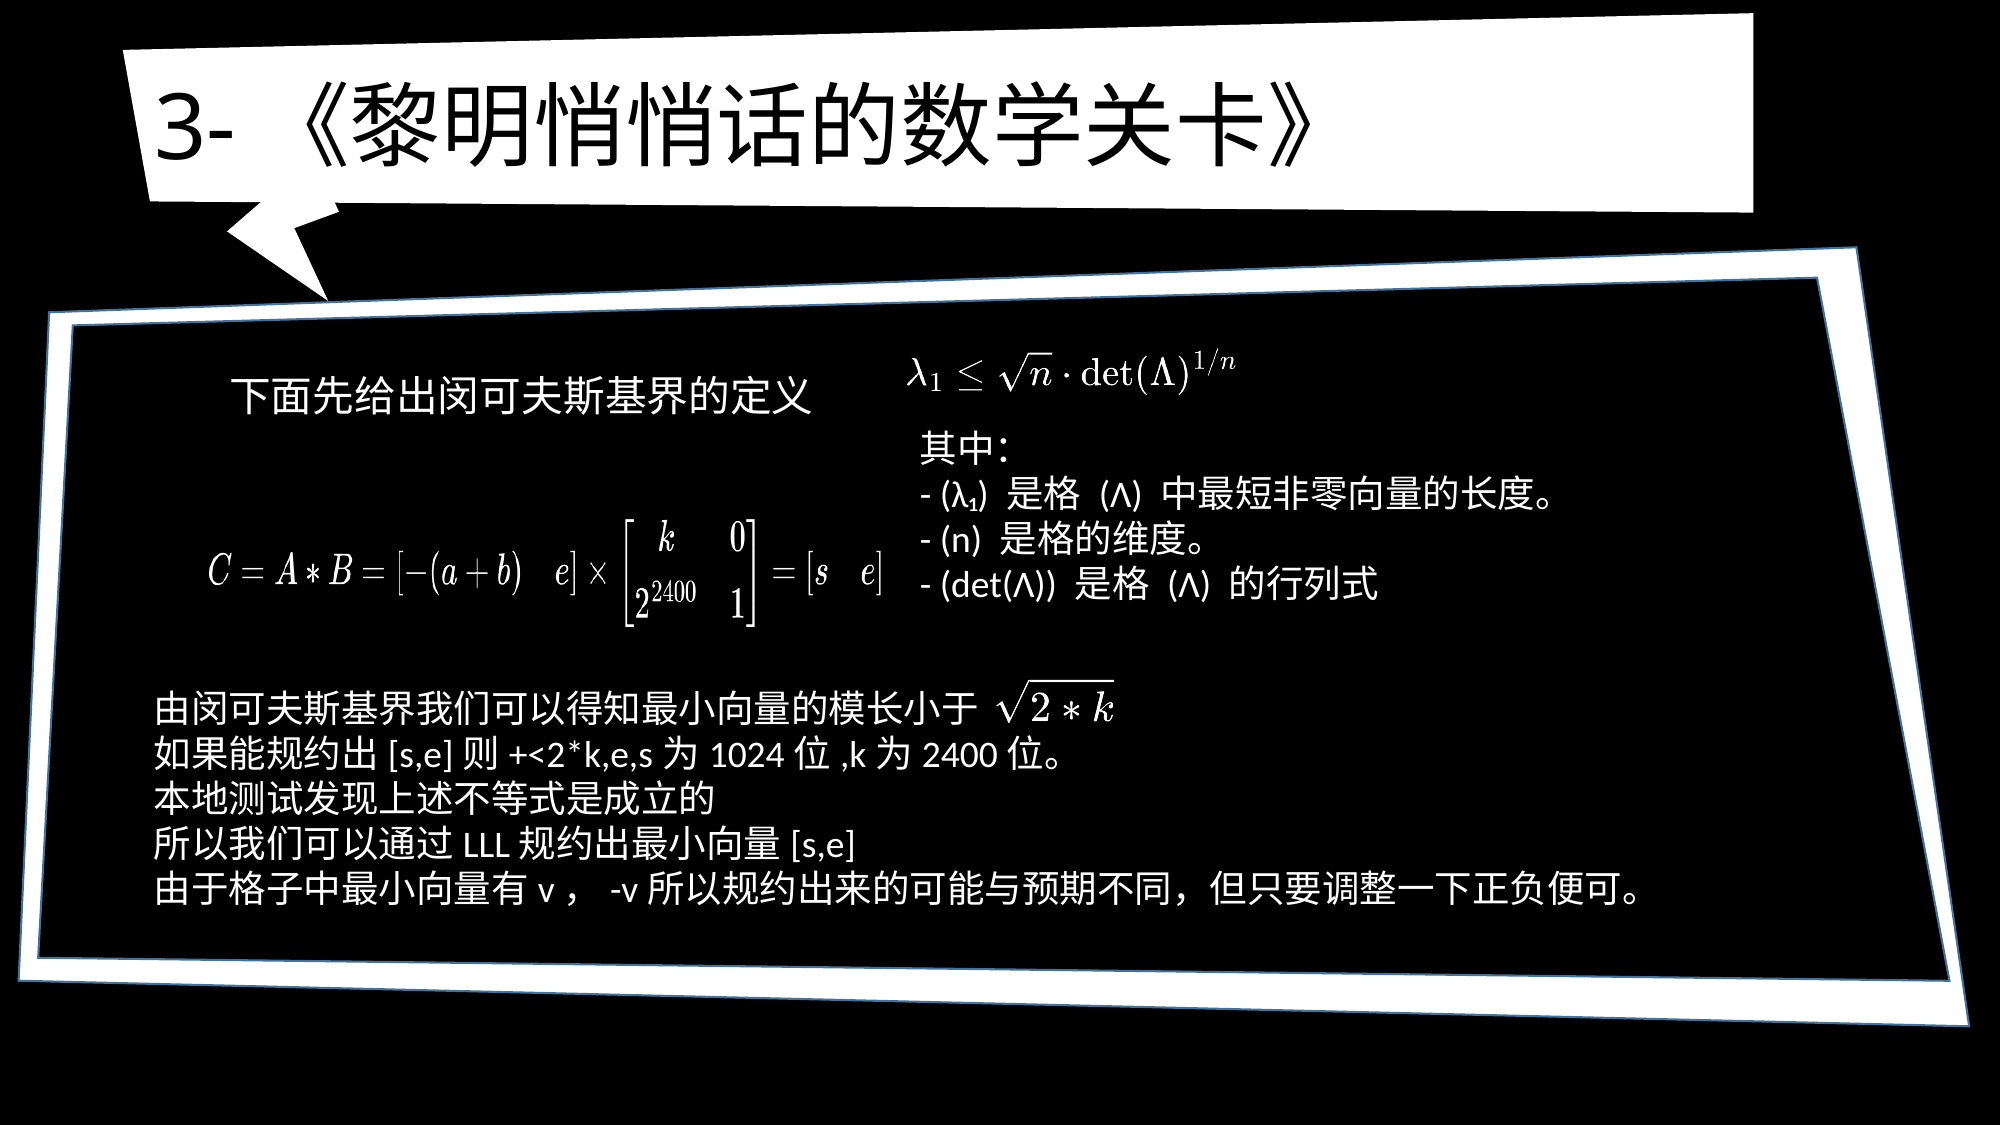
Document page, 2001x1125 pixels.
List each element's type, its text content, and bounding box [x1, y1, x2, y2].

text_box 其中： - (λ₁) 是格 (Λ) 中最短非零向量的长度。 - (n) 是格的维度。 - (det(Λ)) 是格 (Λ) 的行列式。 [905, 417, 1624, 629]
picture [207, 517, 884, 629]
picture [905, 348, 1238, 395]
picture [993, 677, 1114, 723]
title 3-《黎明悄悄话的数学关卡》 [139, 42, 1850, 218]
list 下面先给出闵可夫斯基界的定义 [139, 337, 1799, 587]
